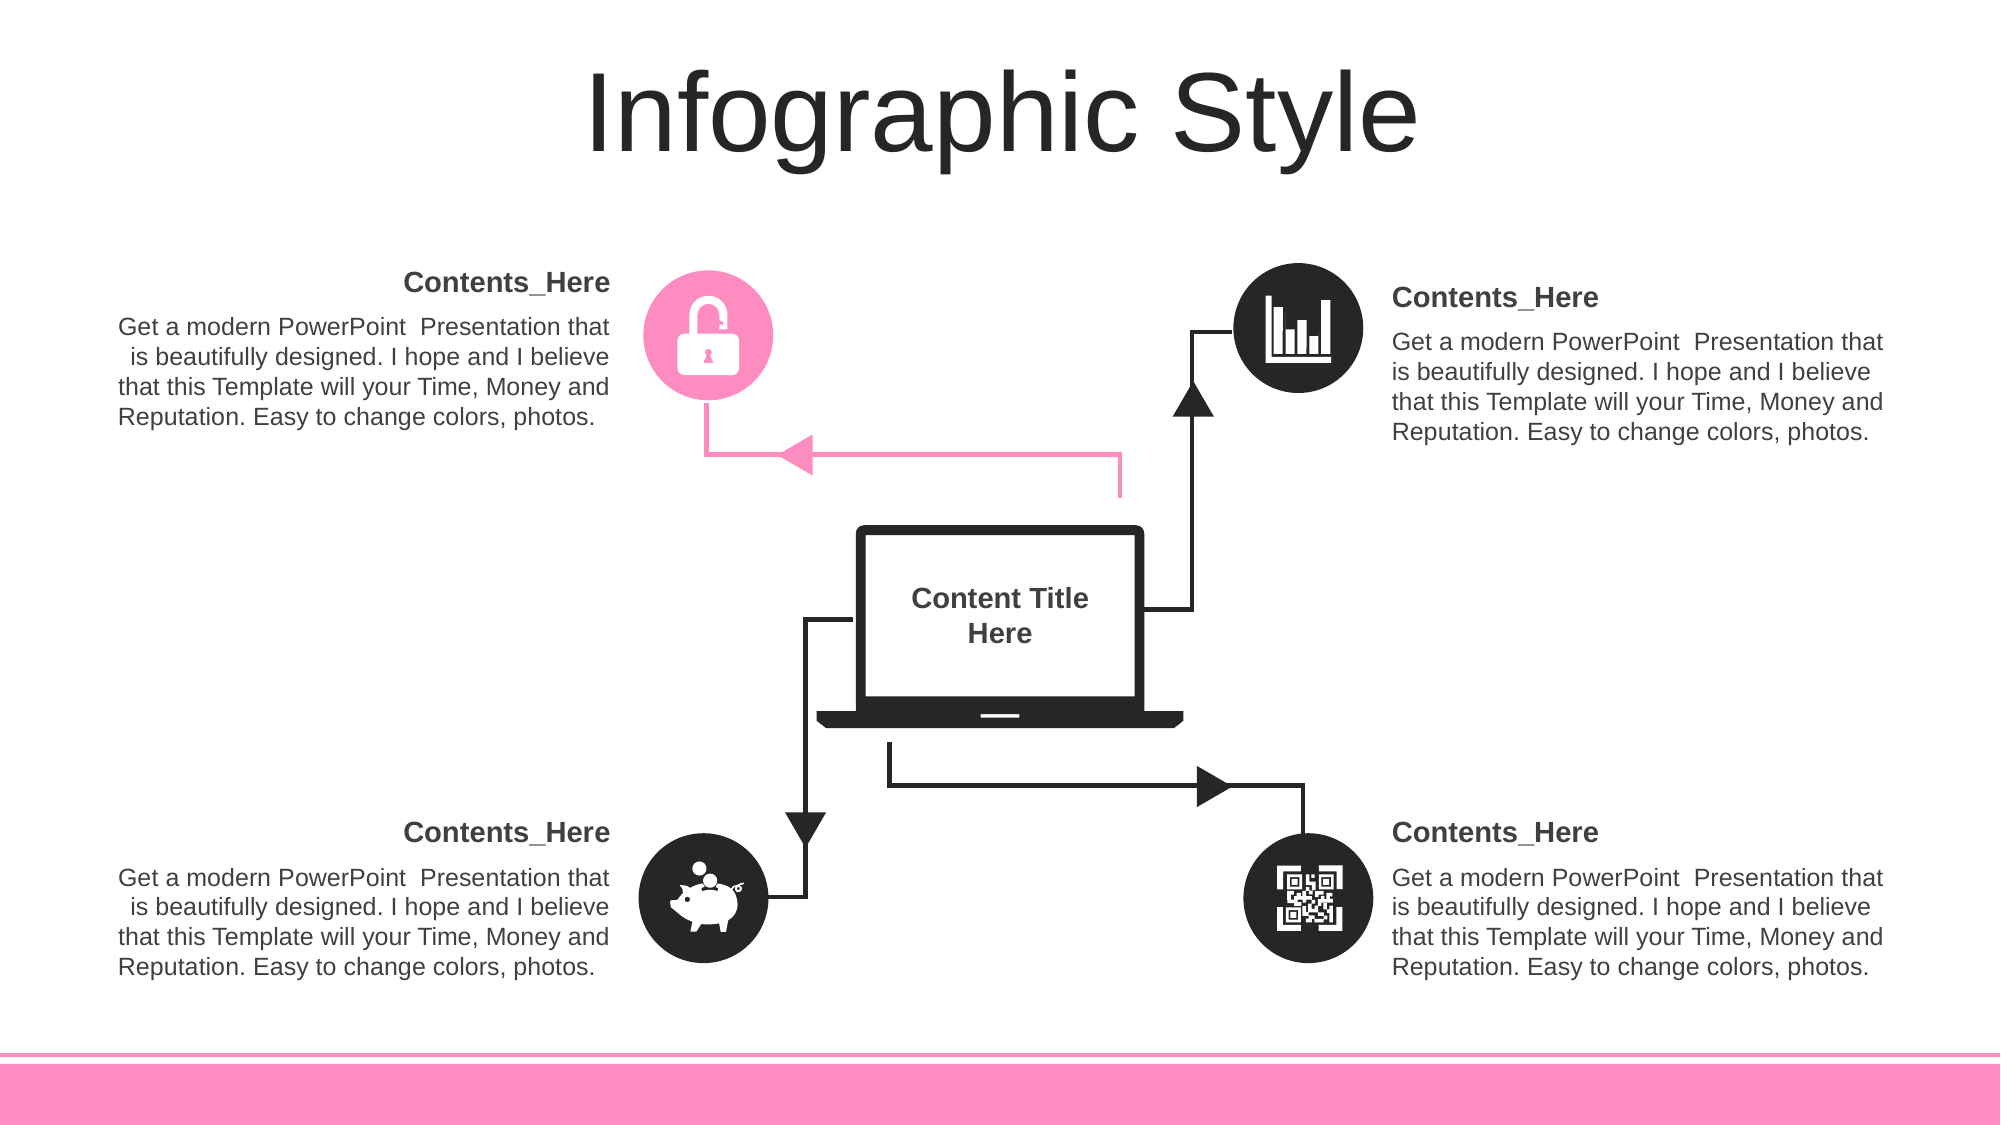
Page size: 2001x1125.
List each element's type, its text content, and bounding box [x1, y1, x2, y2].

text_box [1242, 832, 1375, 965]
text_box [1276, 864, 1335, 923]
text_box [637, 832, 770, 965]
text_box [706, 403, 1120, 498]
text_box [642, 269, 775, 402]
text_box [1318, 864, 1344, 890]
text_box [1143, 332, 1233, 610]
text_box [99, 255, 626, 439]
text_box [99, 806, 626, 990]
text_box [854, 524, 1185, 730]
text_box [1232, 262, 1365, 395]
text_box [1276, 906, 1302, 932]
text_box [1318, 906, 1343, 932]
list Infographic Style [53, 55, 1952, 175]
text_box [889, 742, 1304, 837]
text_box [668, 860, 745, 933]
text_box Content Title Here [892, 571, 1108, 657]
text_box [1377, 271, 1903, 455]
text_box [1377, 806, 1903, 990]
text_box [764, 619, 854, 897]
text_box [676, 294, 741, 377]
text_box [1265, 295, 1332, 364]
